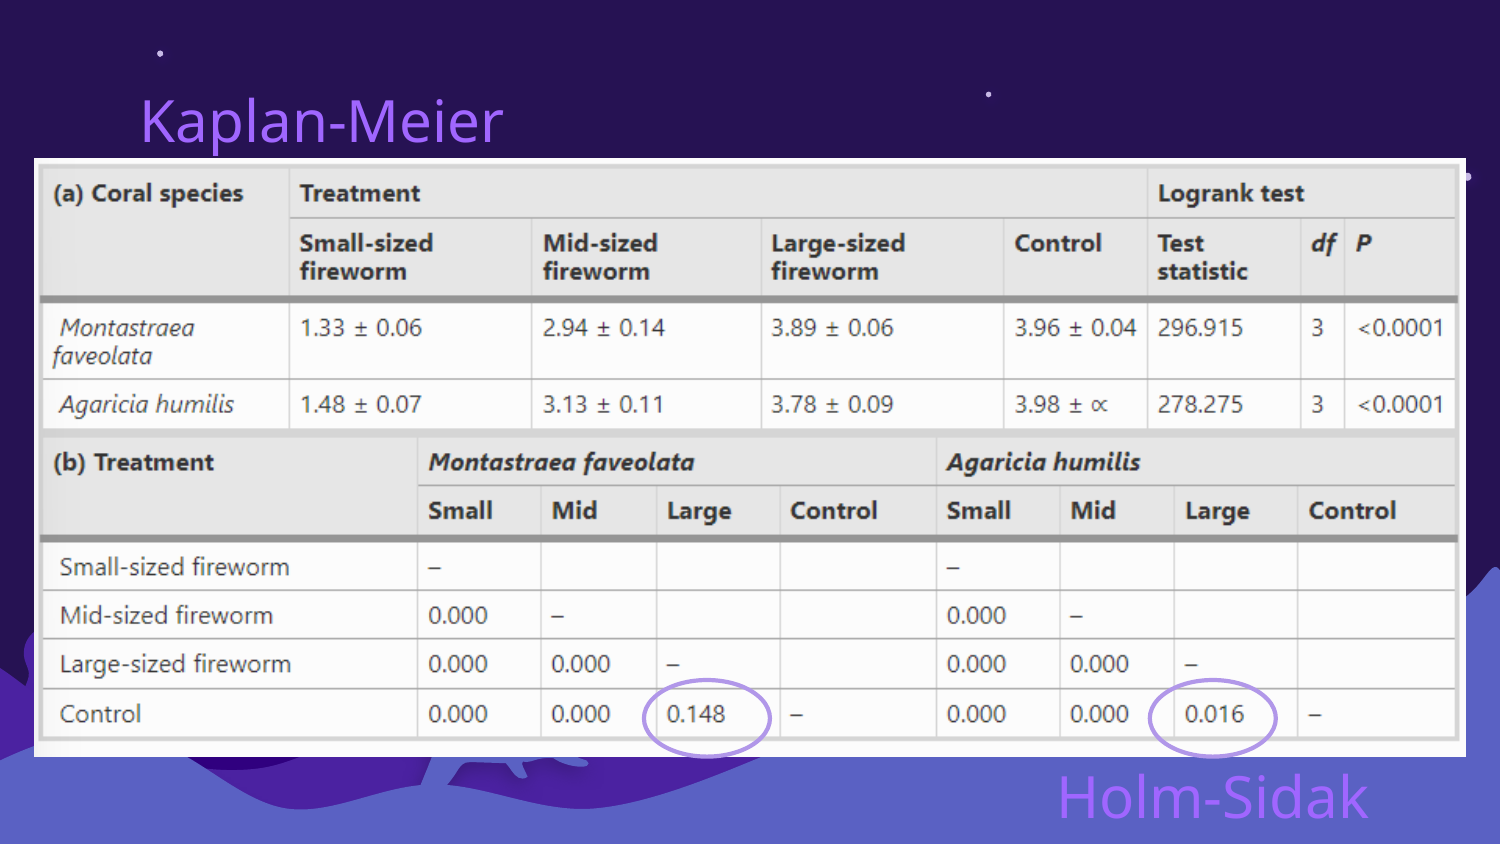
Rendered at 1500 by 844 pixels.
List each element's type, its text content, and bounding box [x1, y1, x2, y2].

picture [33, 157, 1466, 757]
title Kaplan-Meier [0, 32, 832, 207]
text_box Holm-Sidak [702, 708, 1500, 844]
